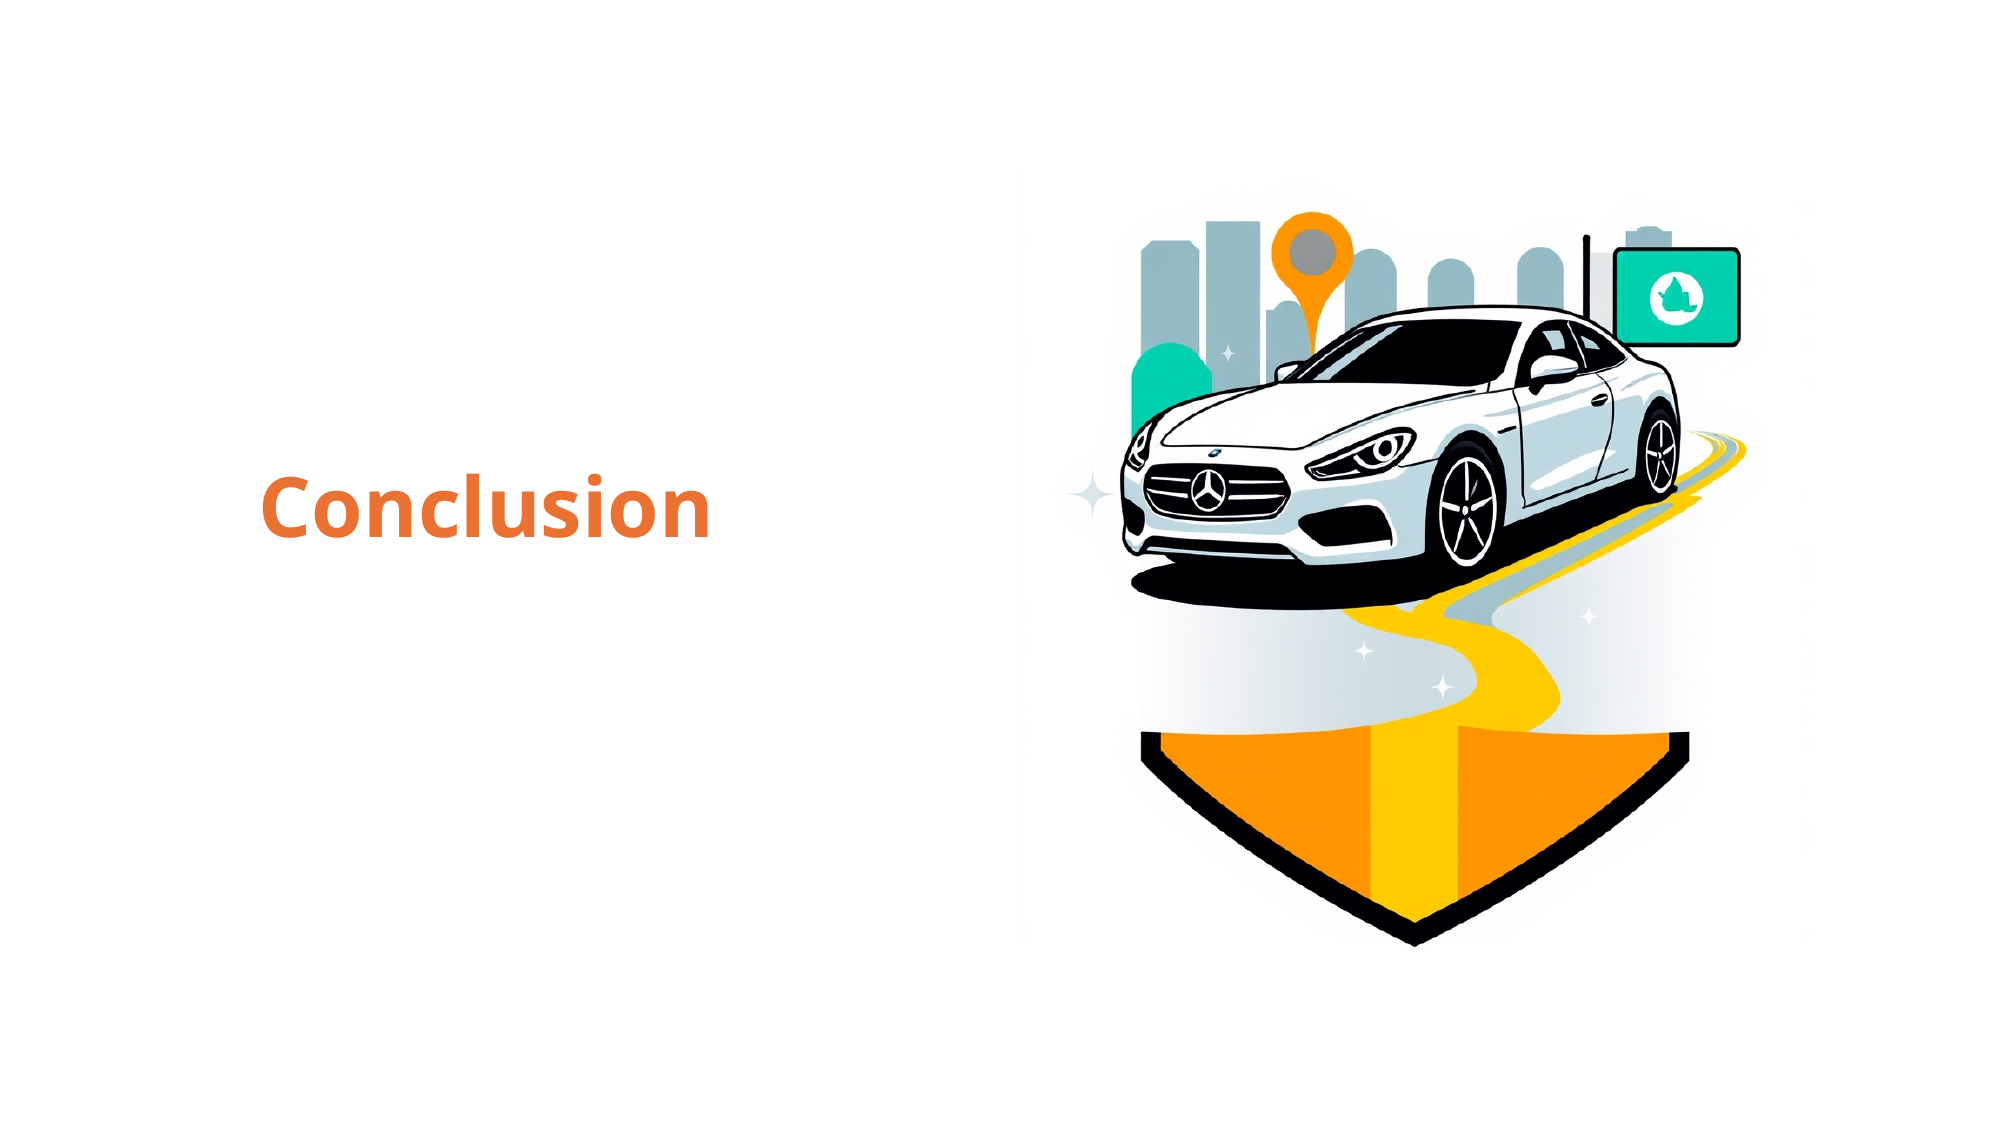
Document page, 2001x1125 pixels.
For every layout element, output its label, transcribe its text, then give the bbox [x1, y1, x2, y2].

picture [1018, 167, 1812, 958]
text_box Conclusion [171, 446, 824, 562]
